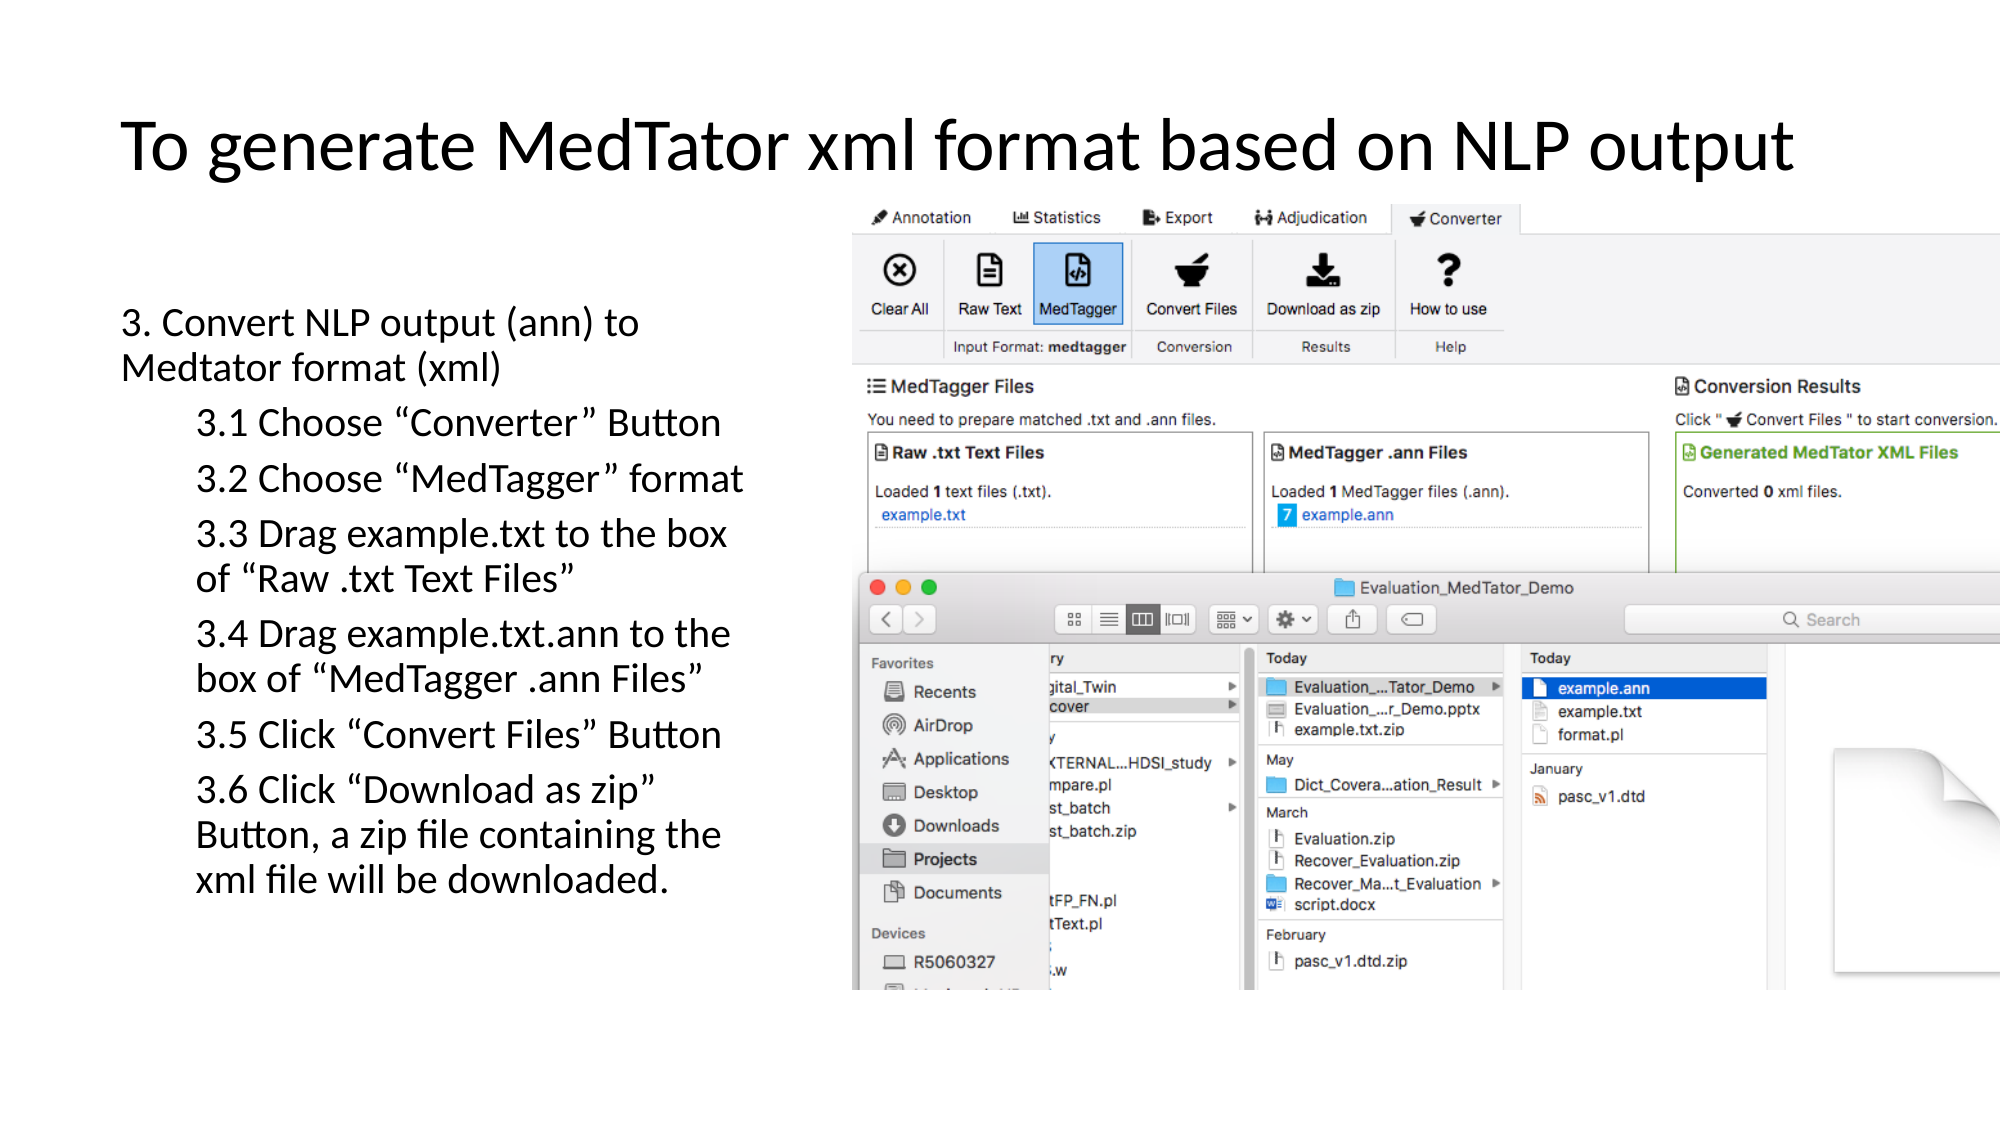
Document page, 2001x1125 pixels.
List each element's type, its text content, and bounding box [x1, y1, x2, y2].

title To generate MedTator xml format based on NLP output [105, 52, 1895, 240]
picture [852, 203, 2000, 990]
list 3. Convert NLP output (ann) to Medtator format (xml) 3.1 Choose “Converter” Button 3.2 Choose “MedTagger” format 3.3 Drag example.txt to the box of “Raw .txt Text Files” 3.4 Drag example.txt.ann to the box of “MedTagger .ann Files” 3.5 Click “Convert Files” Button 3.6 Click “Download as zip” Button, a zip file containing the xml file will be downloaded. [105, 292, 763, 1014]
